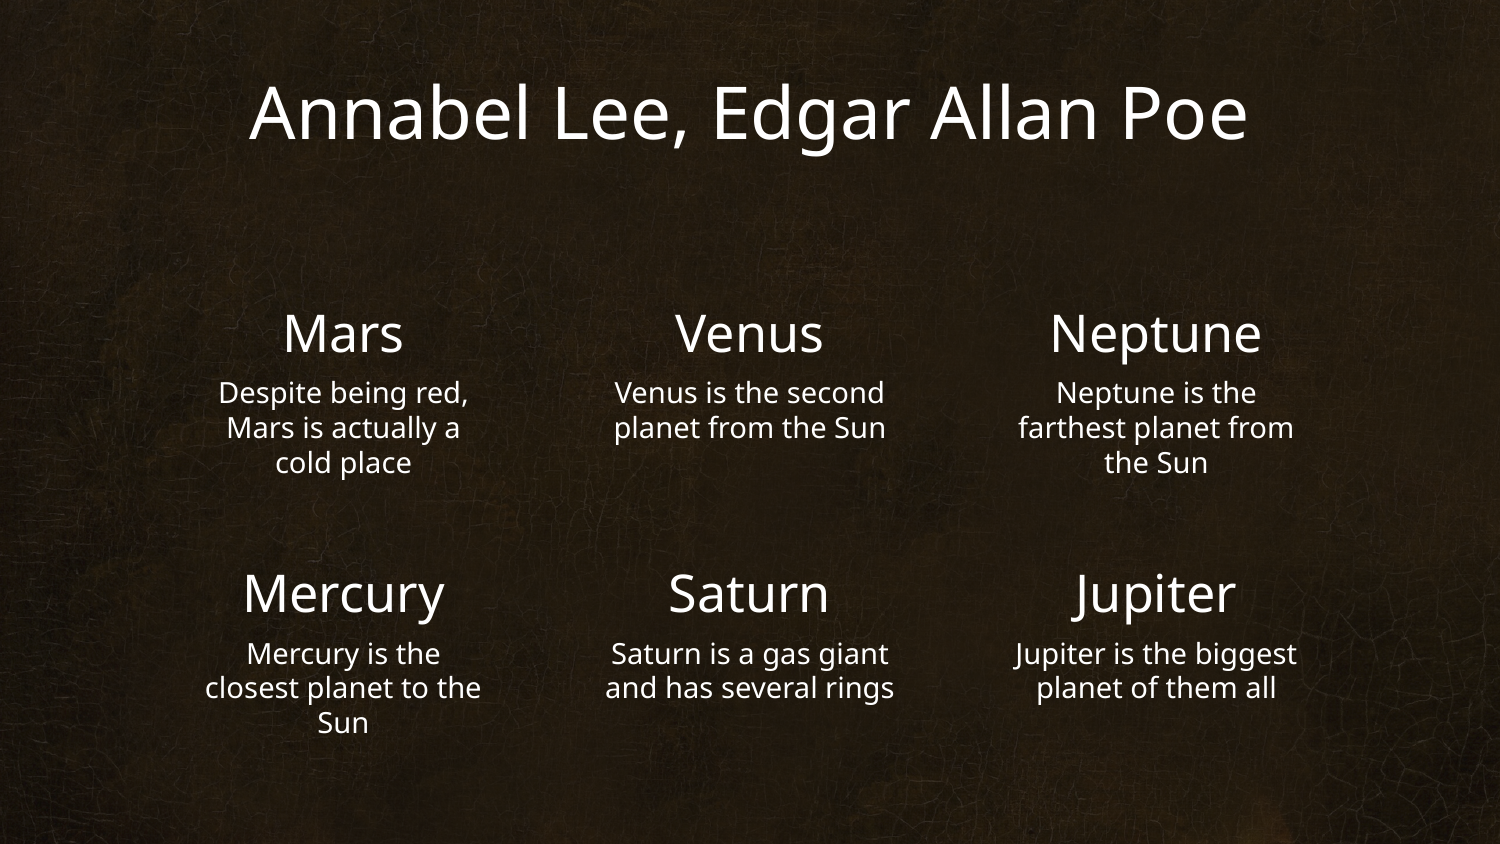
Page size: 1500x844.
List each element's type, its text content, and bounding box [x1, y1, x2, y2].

title Mercury [180, 548, 507, 619]
subtitle Venus is the second planet from the Sun [587, 359, 913, 440]
title Mars [180, 288, 507, 376]
subtitle Saturn is a gas giant and has several rings [587, 619, 913, 700]
title Jupiter [993, 548, 1320, 619]
picture [0, 0, 1500, 844]
subtitle Despite being red, Mars is actually a cold place [180, 376, 507, 440]
subtitle Jupiter is the biggest planet of them all [993, 619, 1320, 700]
title Neptune [993, 288, 1320, 376]
subtitle Neptune is the farthest planet from the Sun [993, 376, 1320, 440]
title Saturn [587, 548, 913, 619]
subtitle Mercury is the closest planet to the Sun [180, 619, 507, 700]
title Annabel Lee, Edgar Allan Poe [118, 68, 1382, 165]
title Venus [587, 288, 913, 359]
